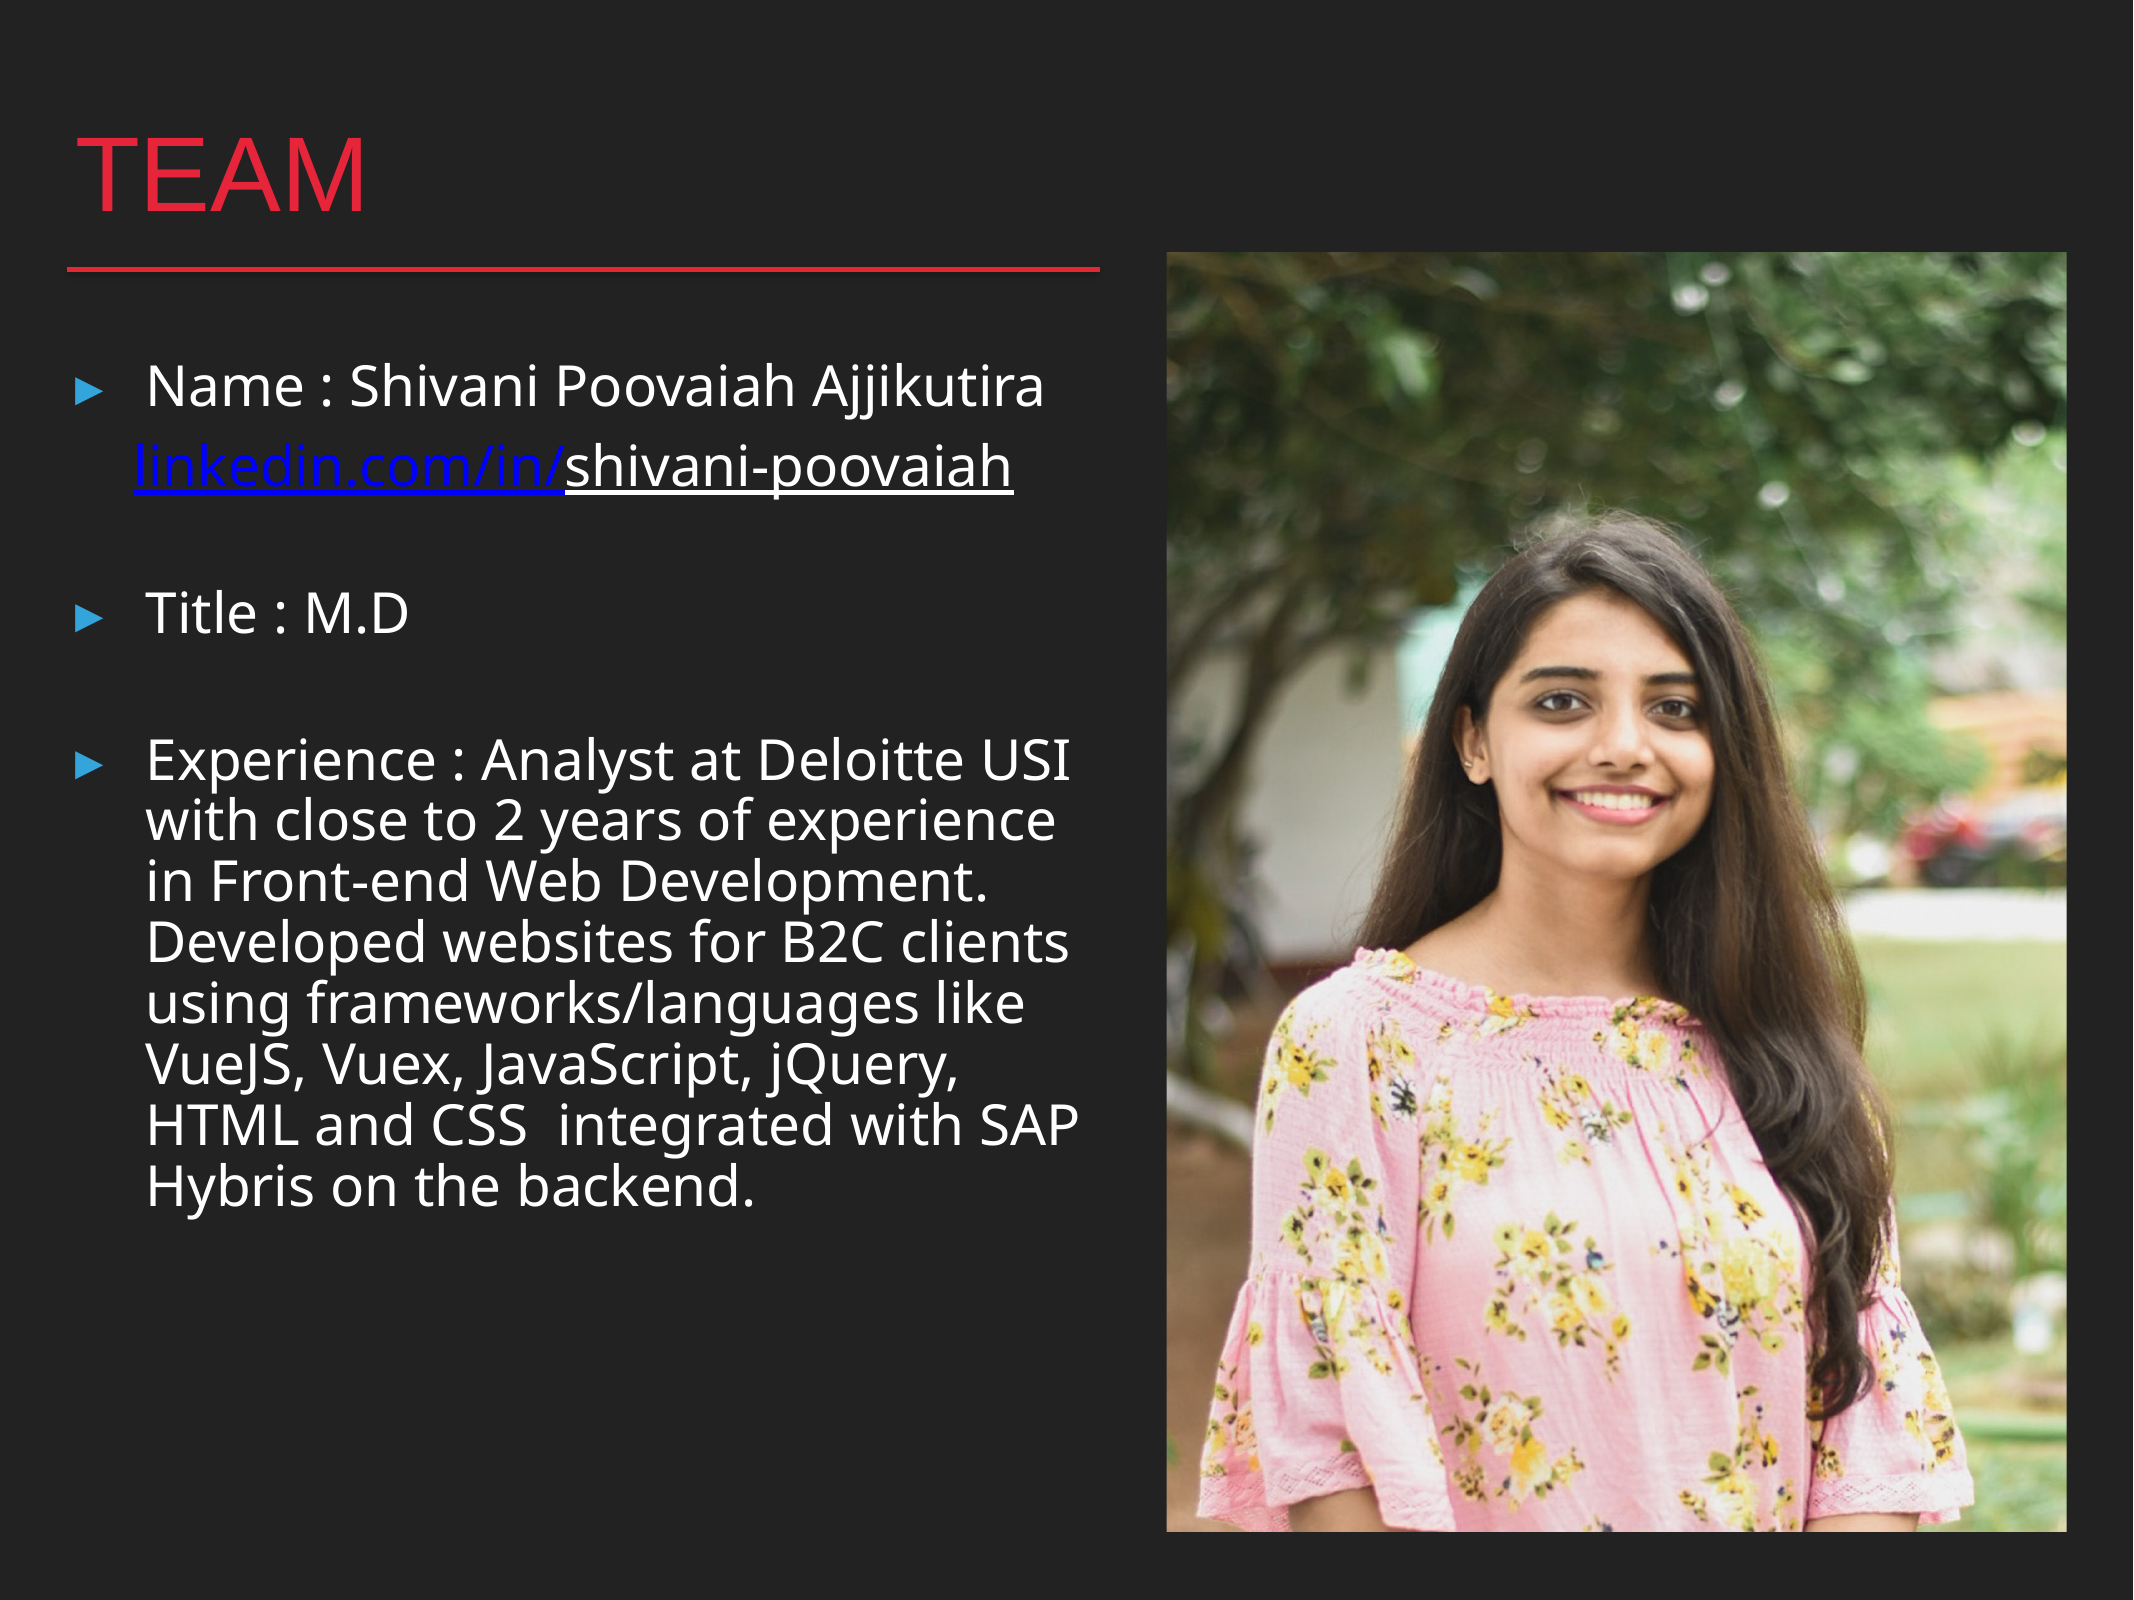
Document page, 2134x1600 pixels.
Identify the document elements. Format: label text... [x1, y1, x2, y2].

title TEAM [66, 121, 1100, 241]
picture [1166, 251, 2067, 1532]
list Name : Shivani Poovaiah Ajjikutira linkedin.com/in/shivani-poovaiah Title : M.D Experience : Analyst at Deloitte USI with close to 2 years of experience in Front-end Web Development. Developed websites for B2C clients using frameworks/languages like VueJS, Vuex, JavaScript, jQuery, HTML and CSS integrated with SAP Hybris on the backend. [66, 278, 1100, 1272]
